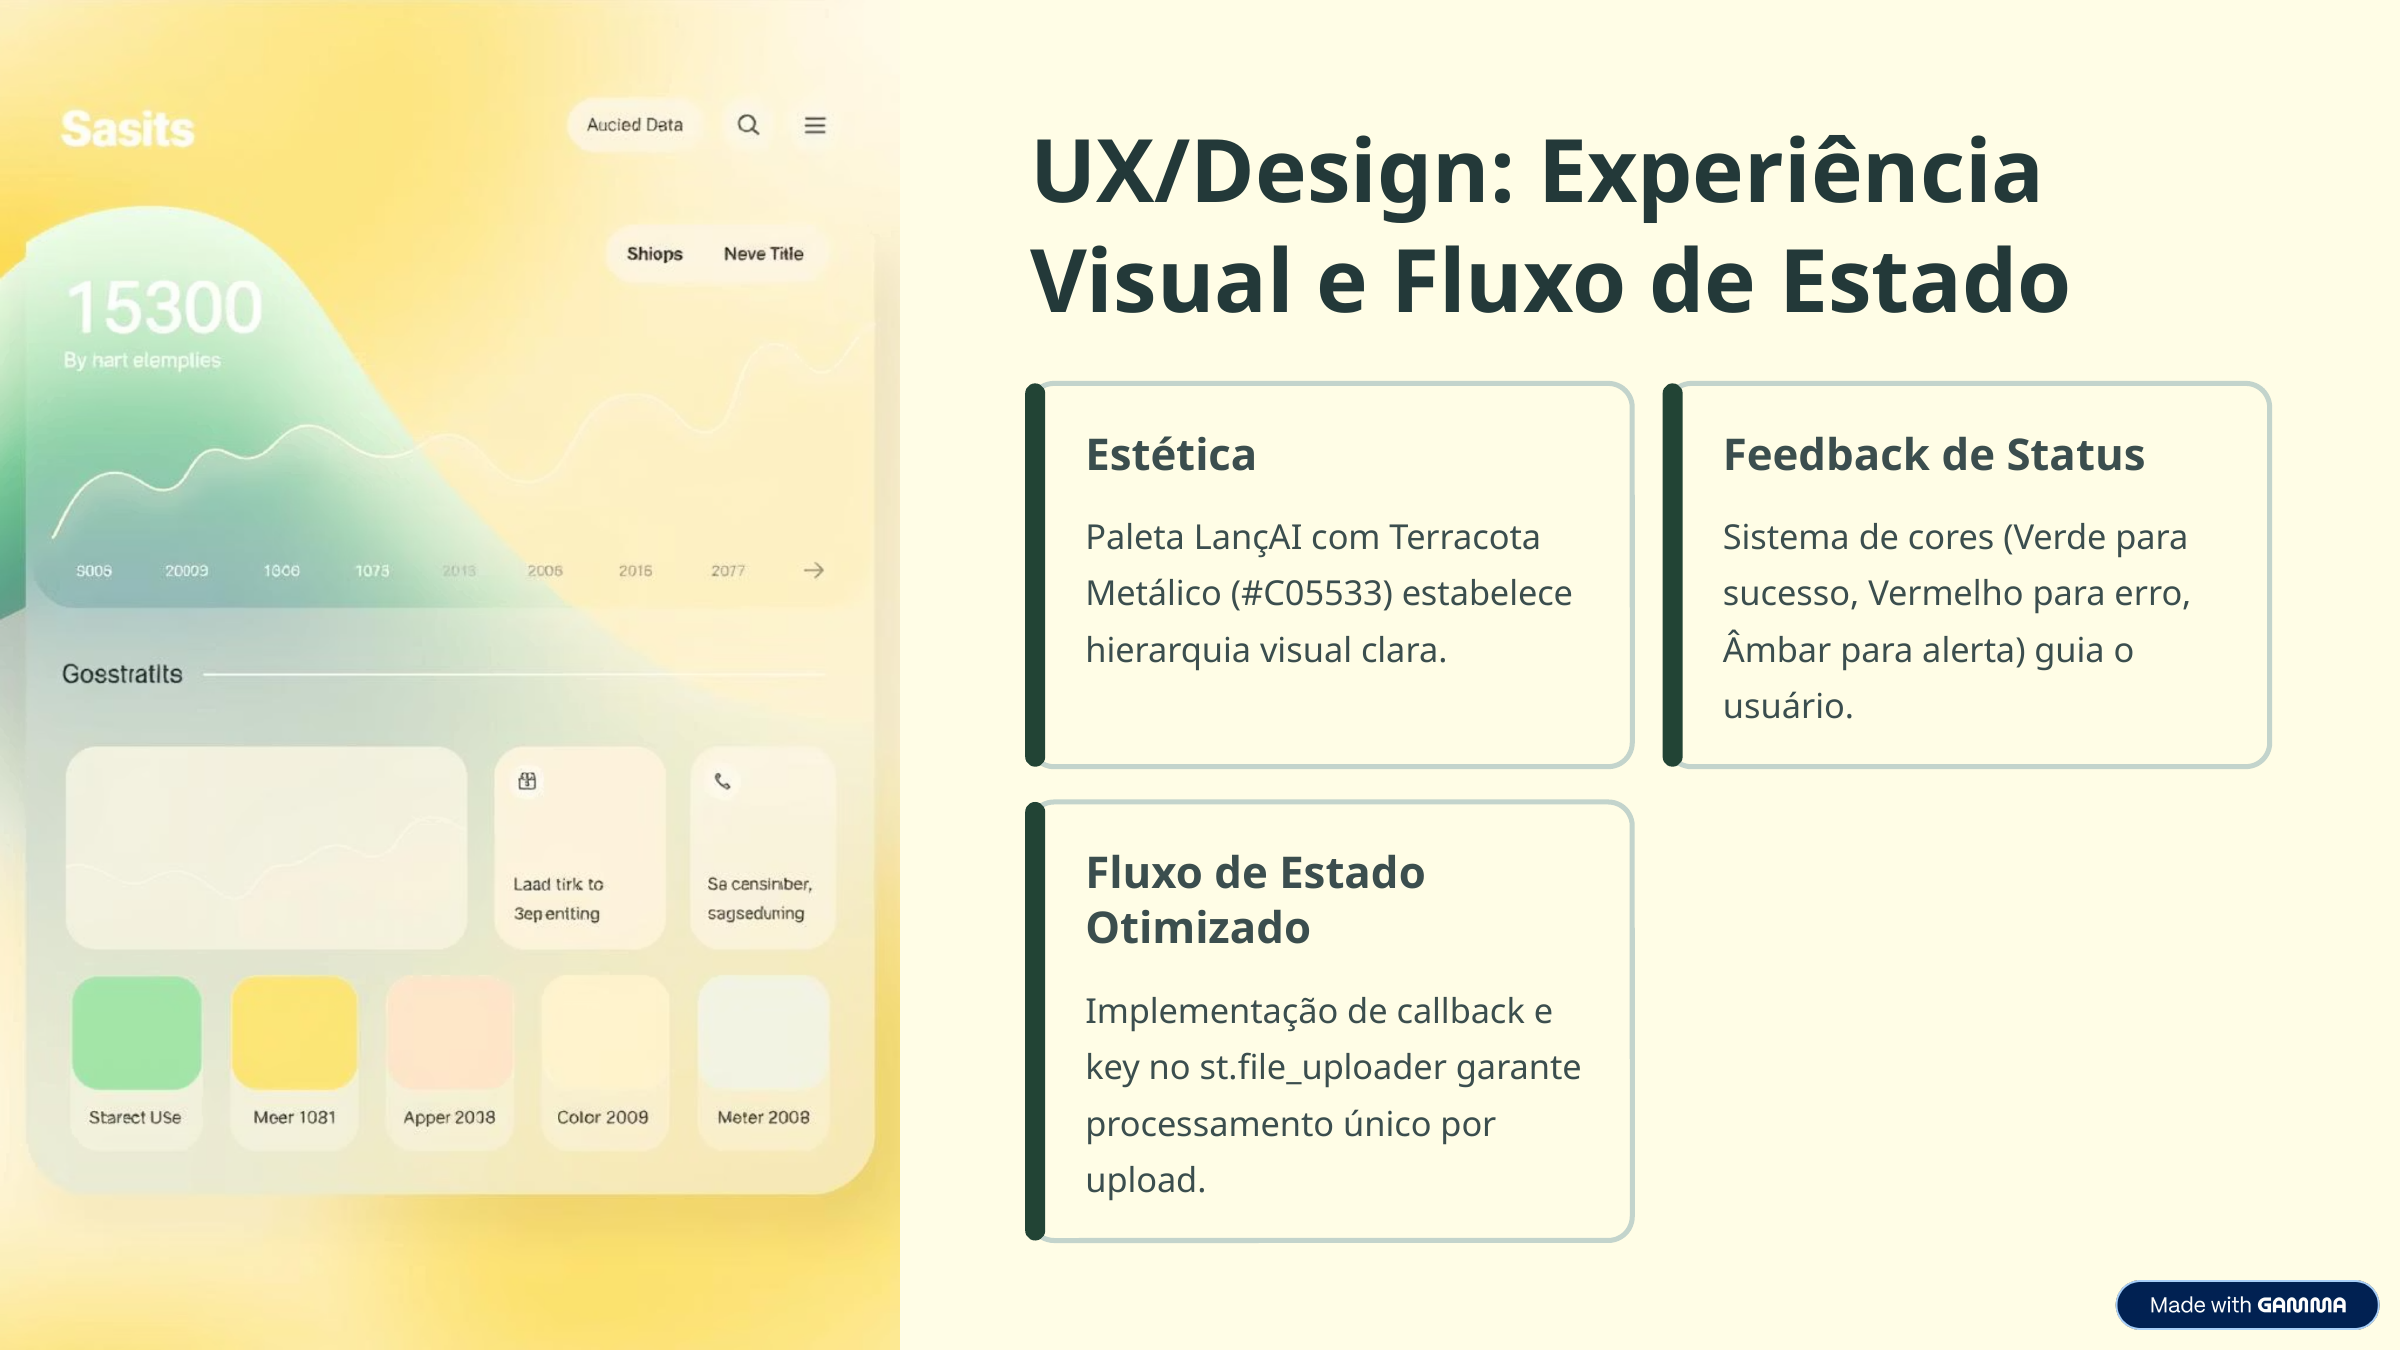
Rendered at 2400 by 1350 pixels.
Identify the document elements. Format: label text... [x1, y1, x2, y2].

text_box [1025, 801, 1046, 1241]
text_box Paleta LançAI com Terracota Metálico (#C05533) estabelece hierarquia visual clara. [1085, 500, 1592, 670]
text_box UX/Design: Experiência Visual e Fluxo de Estado [1030, 109, 2270, 331]
picture [0, 0, 900, 1350]
text_box Sistema de cores (Verde para sucesso, Vermelho para erro, Âmbar para alerta) guia o usuário. [1722, 500, 2230, 727]
text_box [1025, 383, 1046, 767]
text_box [1680, 383, 2270, 767]
text_box Implementação de callback e key no st.file_uploader garante processamento único por upload. [1085, 973, 1592, 1201]
text_box Fluxo de Estado Otimizado [1085, 842, 1592, 953]
text_box [1042, 801, 1633, 1241]
picture [2106, 1271, 2389, 1339]
text_box [1662, 383, 1683, 767]
text_box [1043, 383, 1633, 767]
text_box Feedback de Status [1722, 423, 2211, 479]
text_box Estética [1085, 423, 1528, 479]
